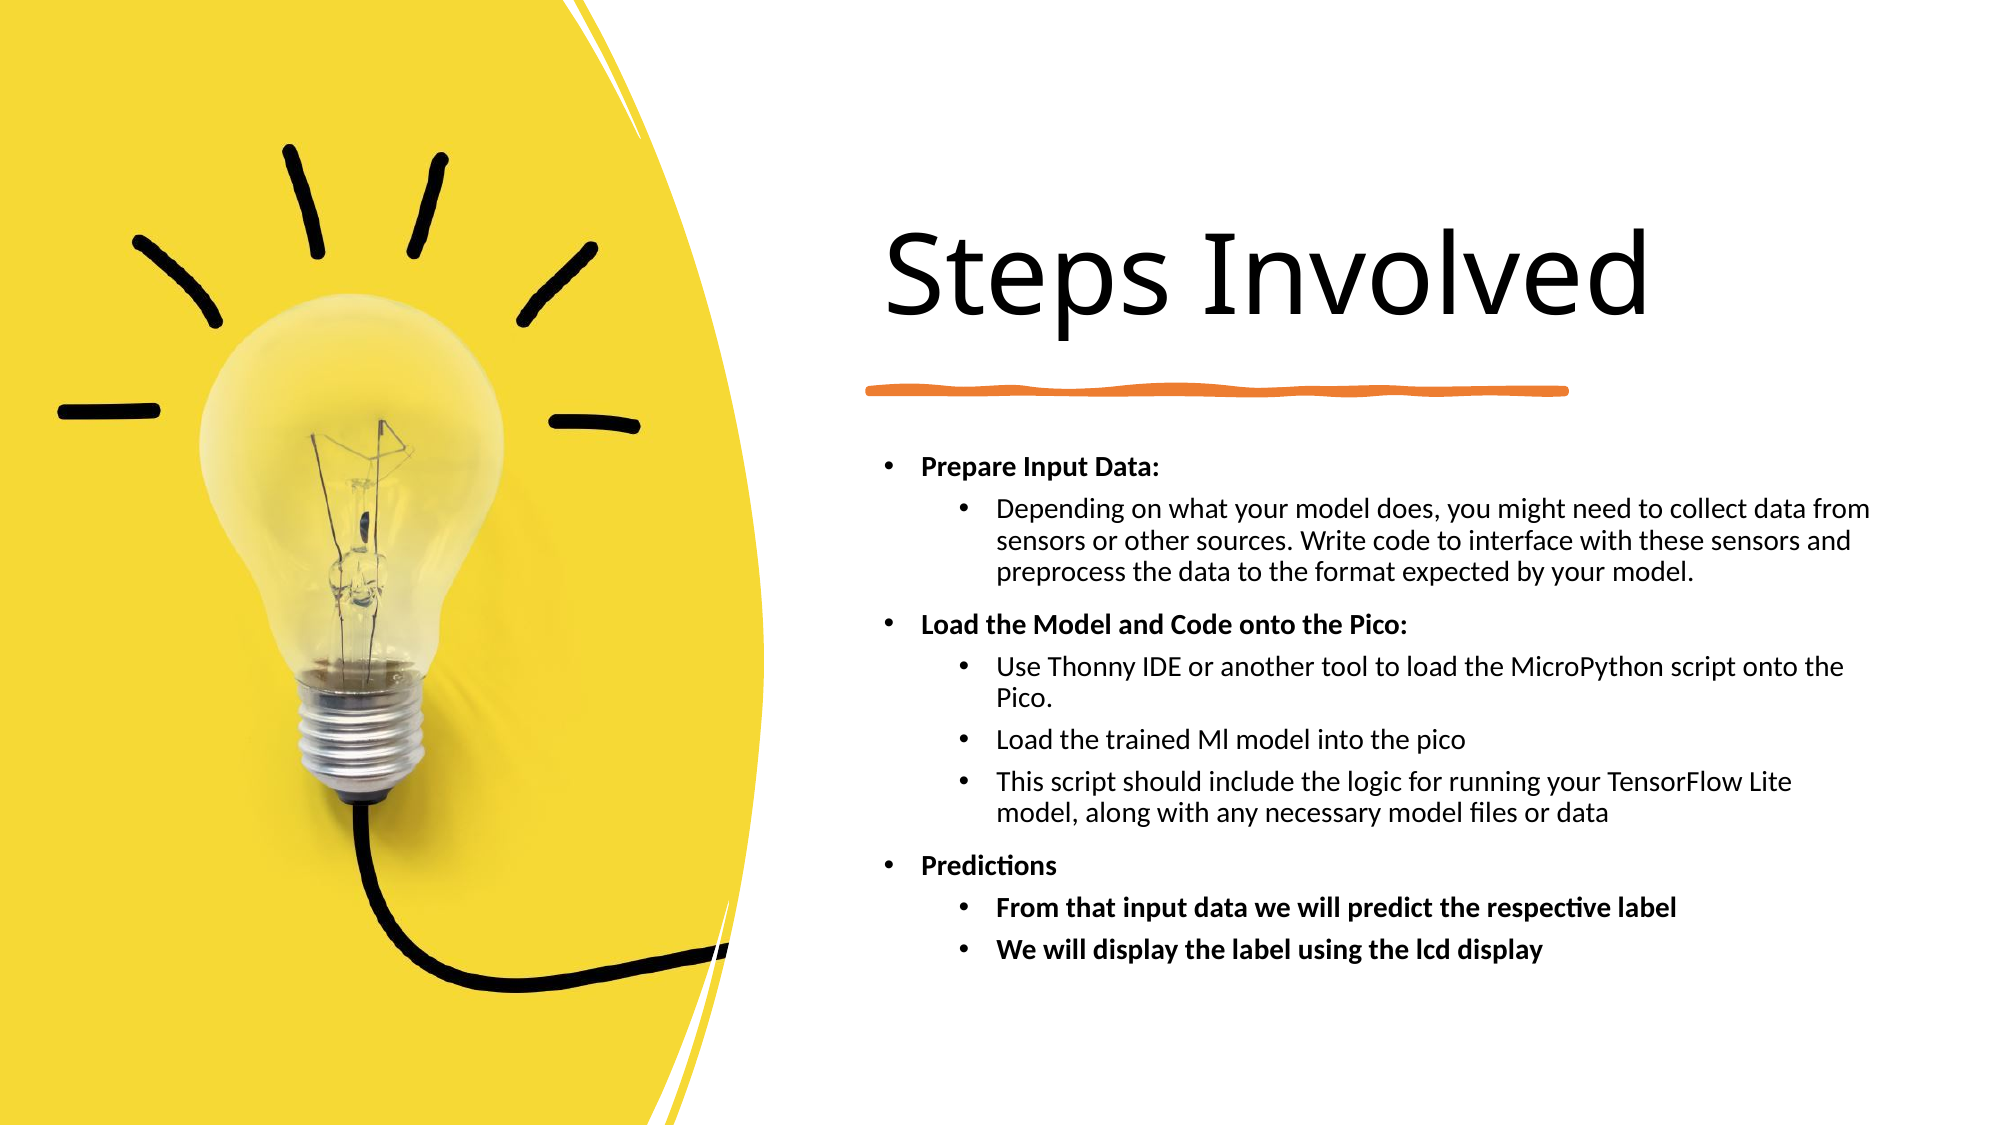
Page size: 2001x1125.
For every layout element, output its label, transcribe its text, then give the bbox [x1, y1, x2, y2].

list Prepare Input Data: Depending on what your model does, you might need to collect data from sensors or other sources. Write code to interface with these sensors and preprocess the data to the format expected by your model. Load the Model and Code onto the Pico: Use Thonny IDE or another tool to load the MicroPython script onto the Pico. Load the trained Ml model into the pico This script should include the logic for running your TensorFlow Lite model, along with any necessary model files or data Predictions From that input data we will predict the respective label We will display the label using the lcd display [869, 443, 1895, 1016]
picture [0, 0, 764, 1125]
title Steps Involved [869, 53, 1895, 347]
text_box [764, 0, 2000, 1125]
text_box [867, 385, 1567, 396]
